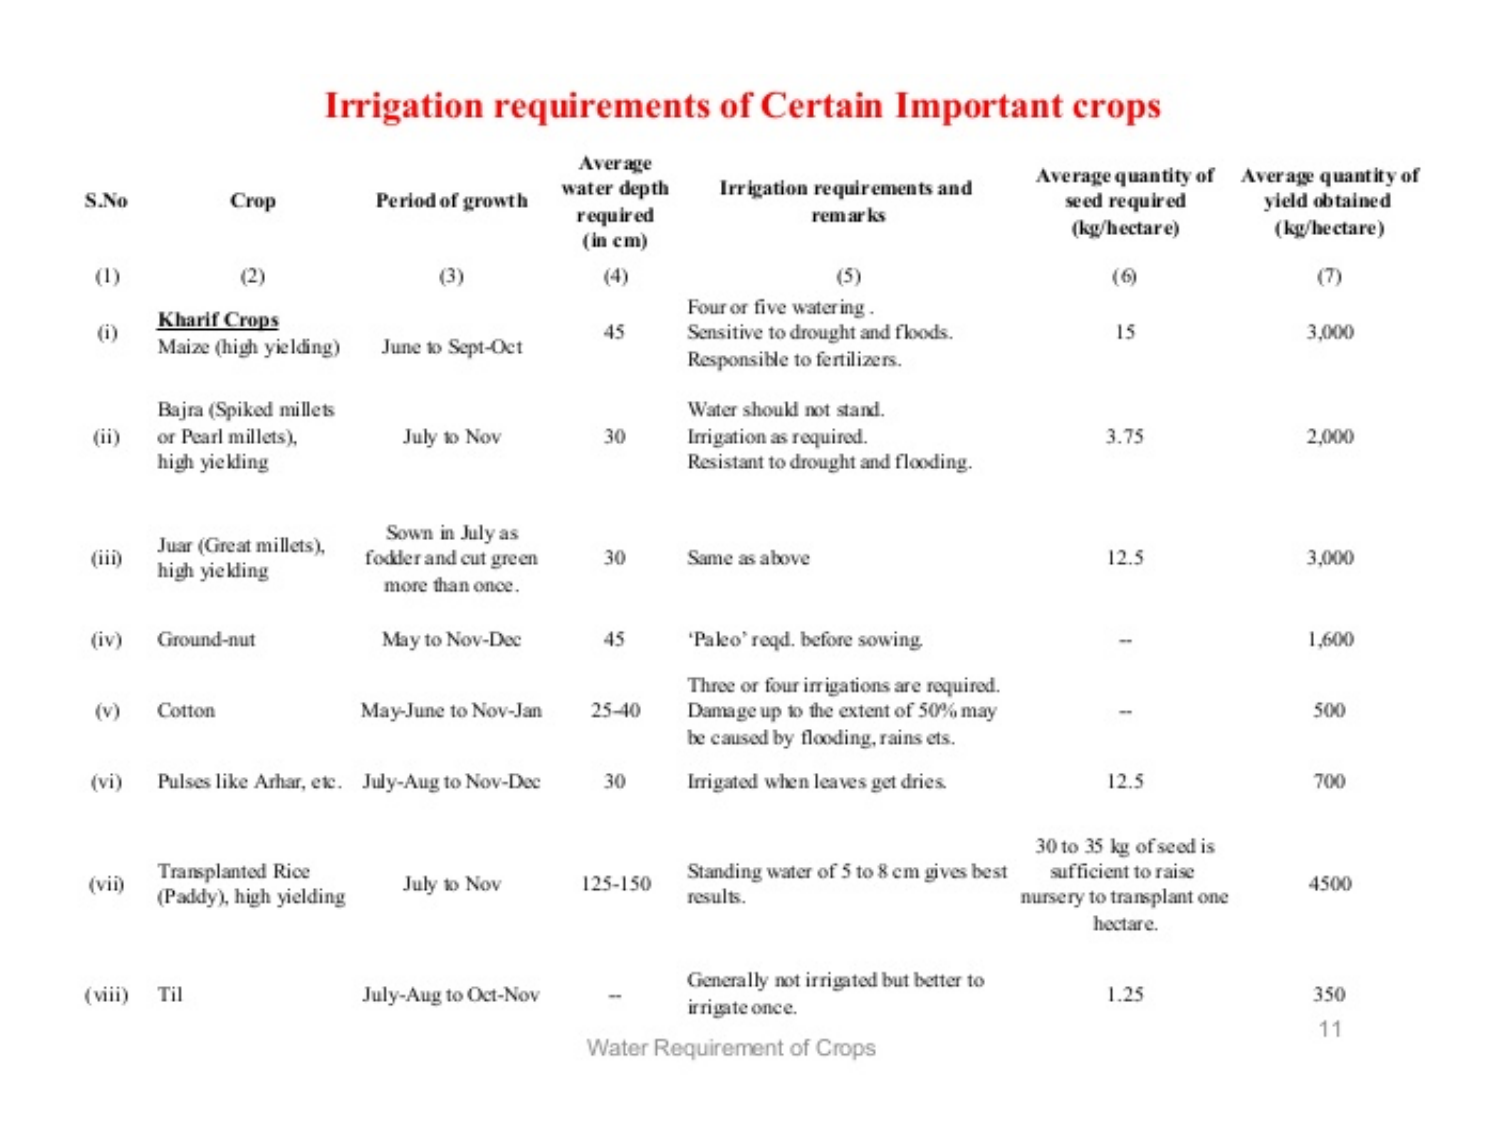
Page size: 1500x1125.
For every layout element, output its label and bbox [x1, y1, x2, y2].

list [62, 74, 1426, 1076]
